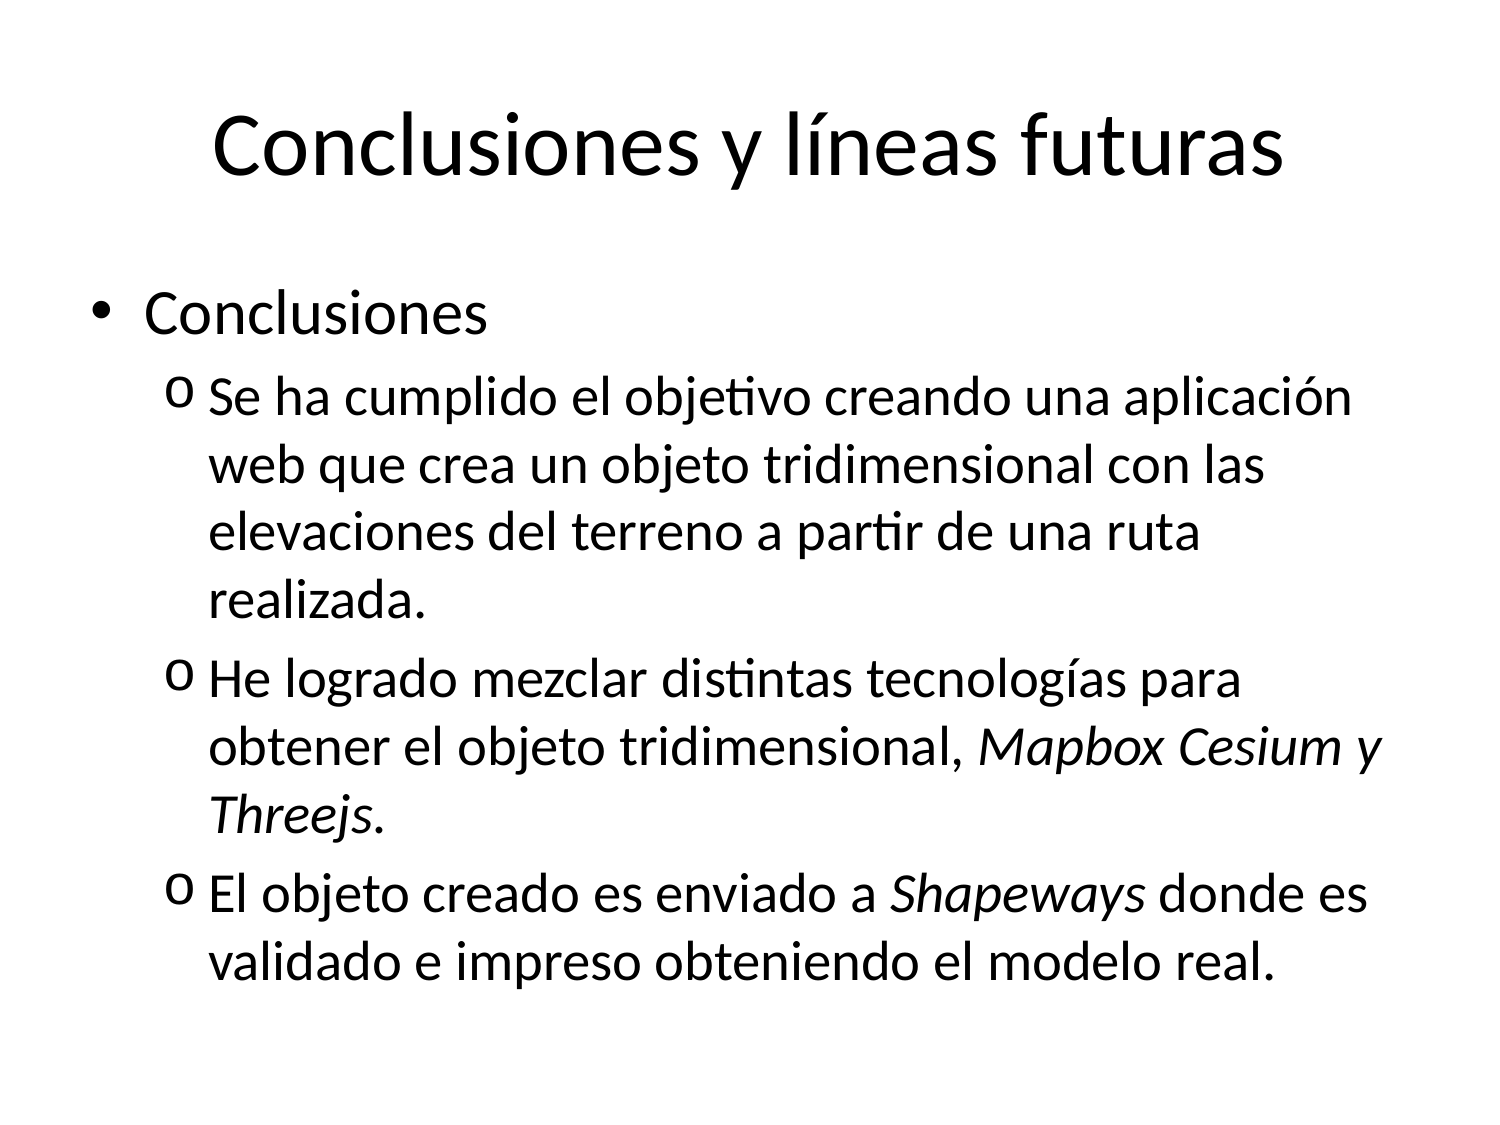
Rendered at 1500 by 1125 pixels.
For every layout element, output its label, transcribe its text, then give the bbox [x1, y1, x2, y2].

list Conclusiones Se ha cumplido el objetivo creando una aplicación web que crea un objeto tridimensional con las elevaciones del terreno a partir de una ruta realizada. He logrado mezclar distintas tecnologías para obtener el objeto tridimensional, Mapbox Cesium y Threejs. El objeto creado es enviado a Shapeways donde es validado e impreso obteniendo el modelo real. [75, 262, 1425, 1005]
title Conclusiones y líneas futuras [75, 45, 1425, 233]
